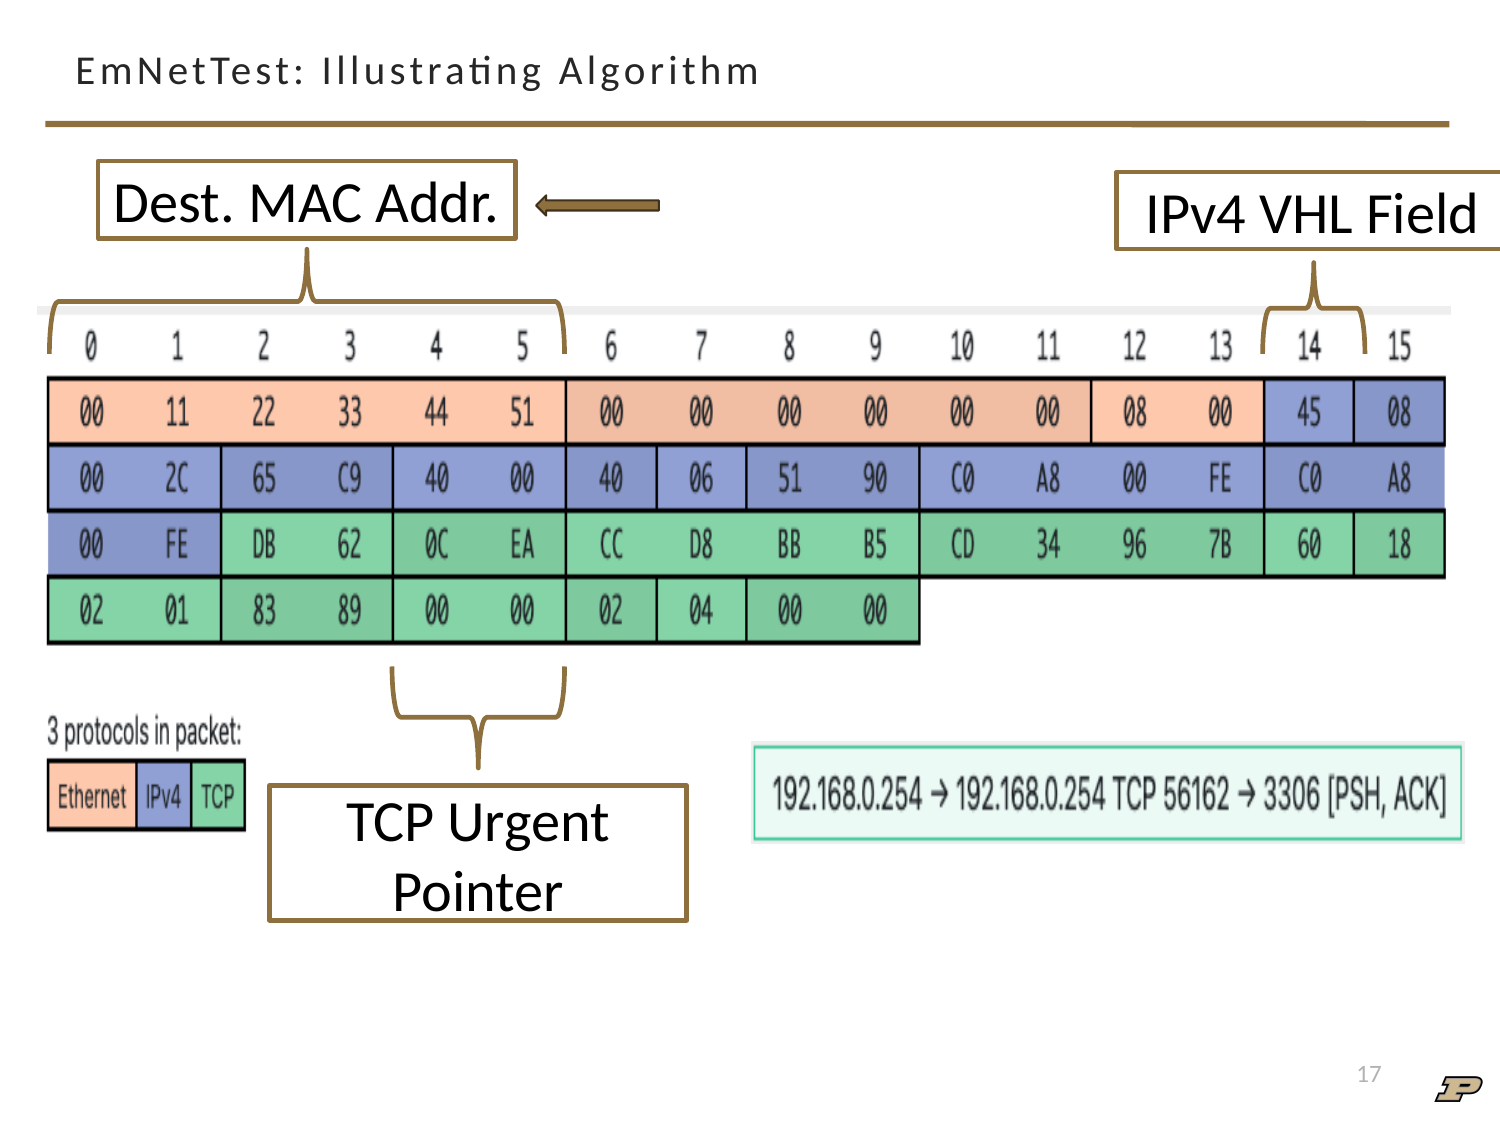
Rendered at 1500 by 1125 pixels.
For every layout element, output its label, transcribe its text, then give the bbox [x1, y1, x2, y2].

text_box [54, 248, 560, 306]
slide_number 17 [1059, 1042, 1397, 1103]
text_box [535, 194, 660, 217]
text_box [1307, 262, 1320, 306]
picture [1434, 1076, 1483, 1102]
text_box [37, 306, 1465, 863]
text_box IPv4 VHL Field [1116, 171, 1500, 250]
text_box Dest. MAC Addr. [97, 160, 516, 239]
text_box TCP Urgent Pointer [268, 863, 688, 921]
title EmNetTest: Illustrating Algorithm [43, 17, 1368, 127]
